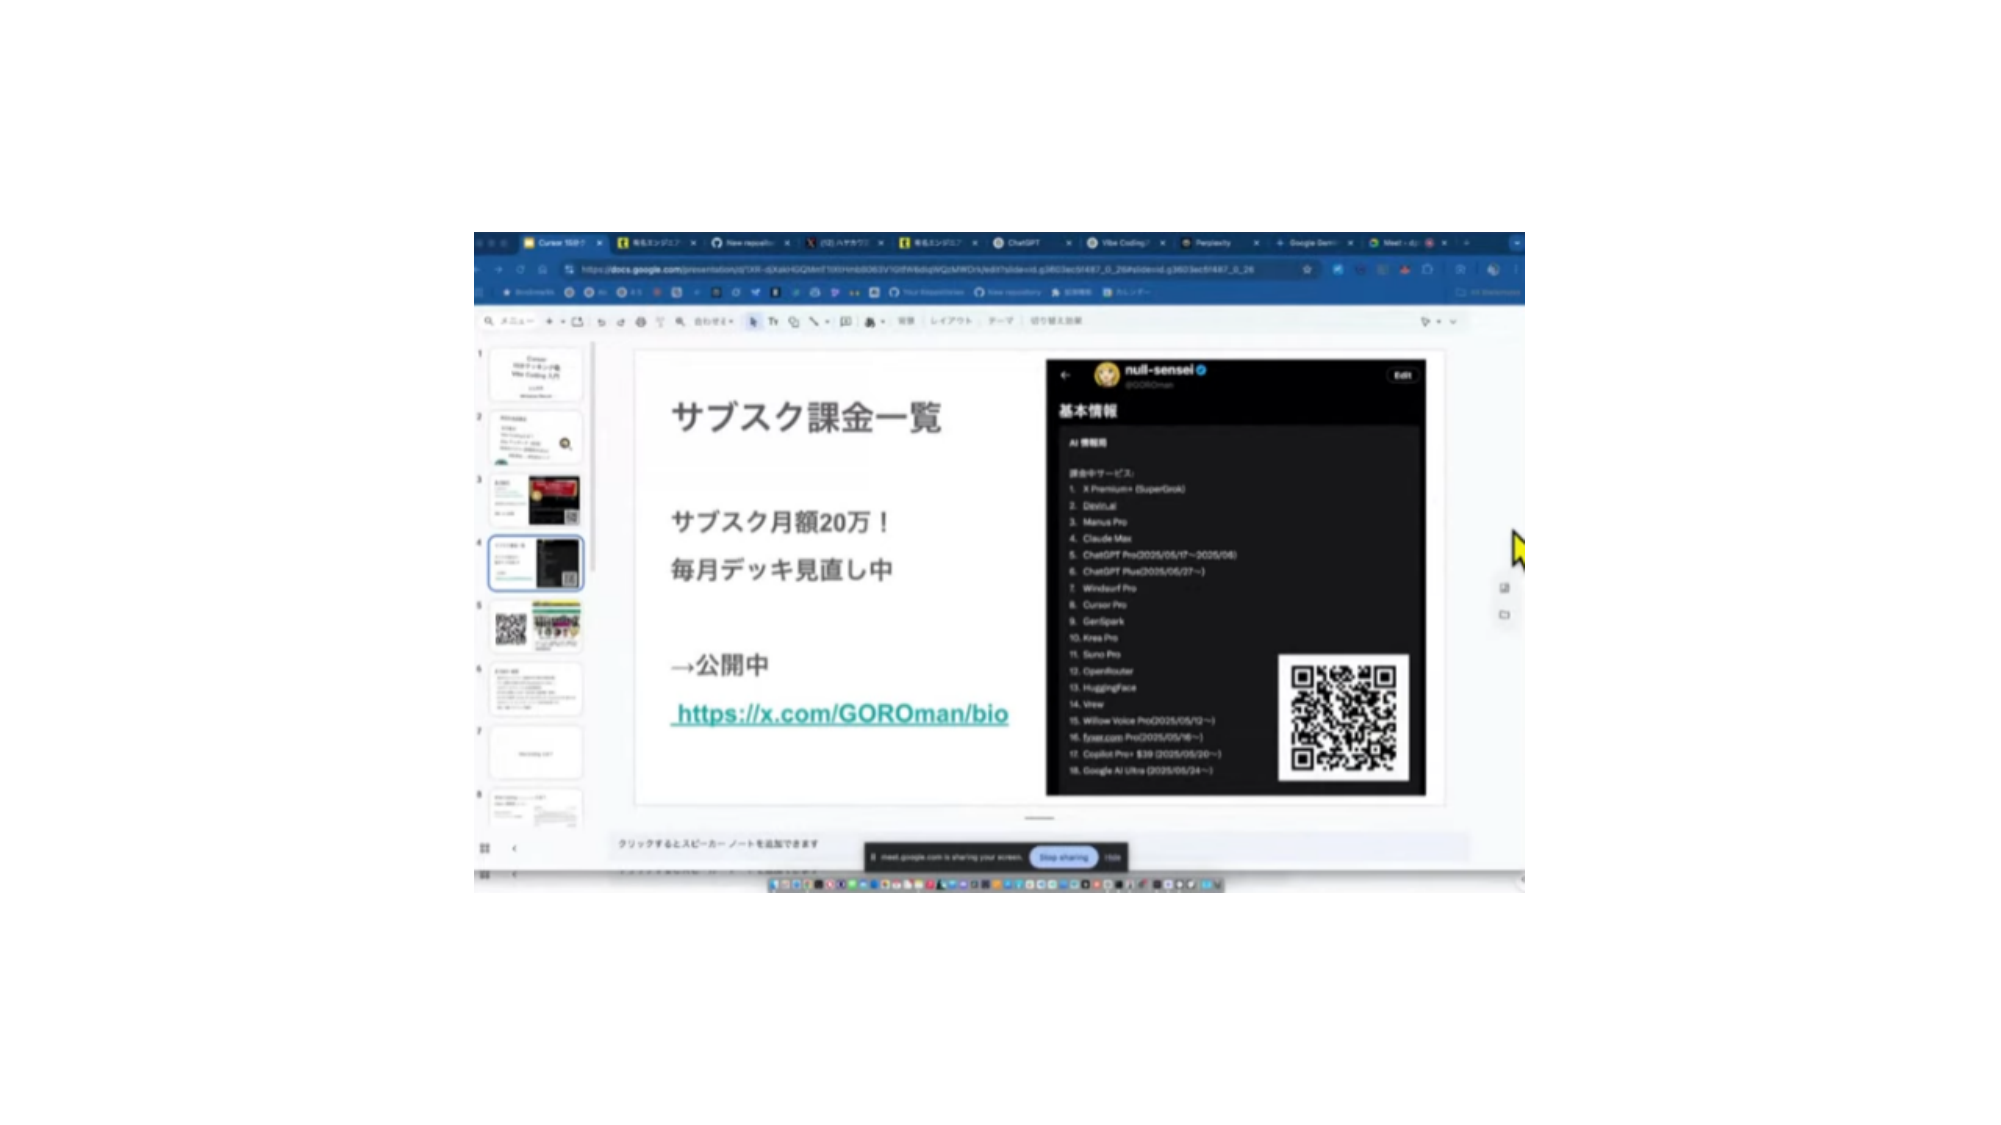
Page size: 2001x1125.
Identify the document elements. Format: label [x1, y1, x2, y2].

picture [474, 232, 1525, 893]
